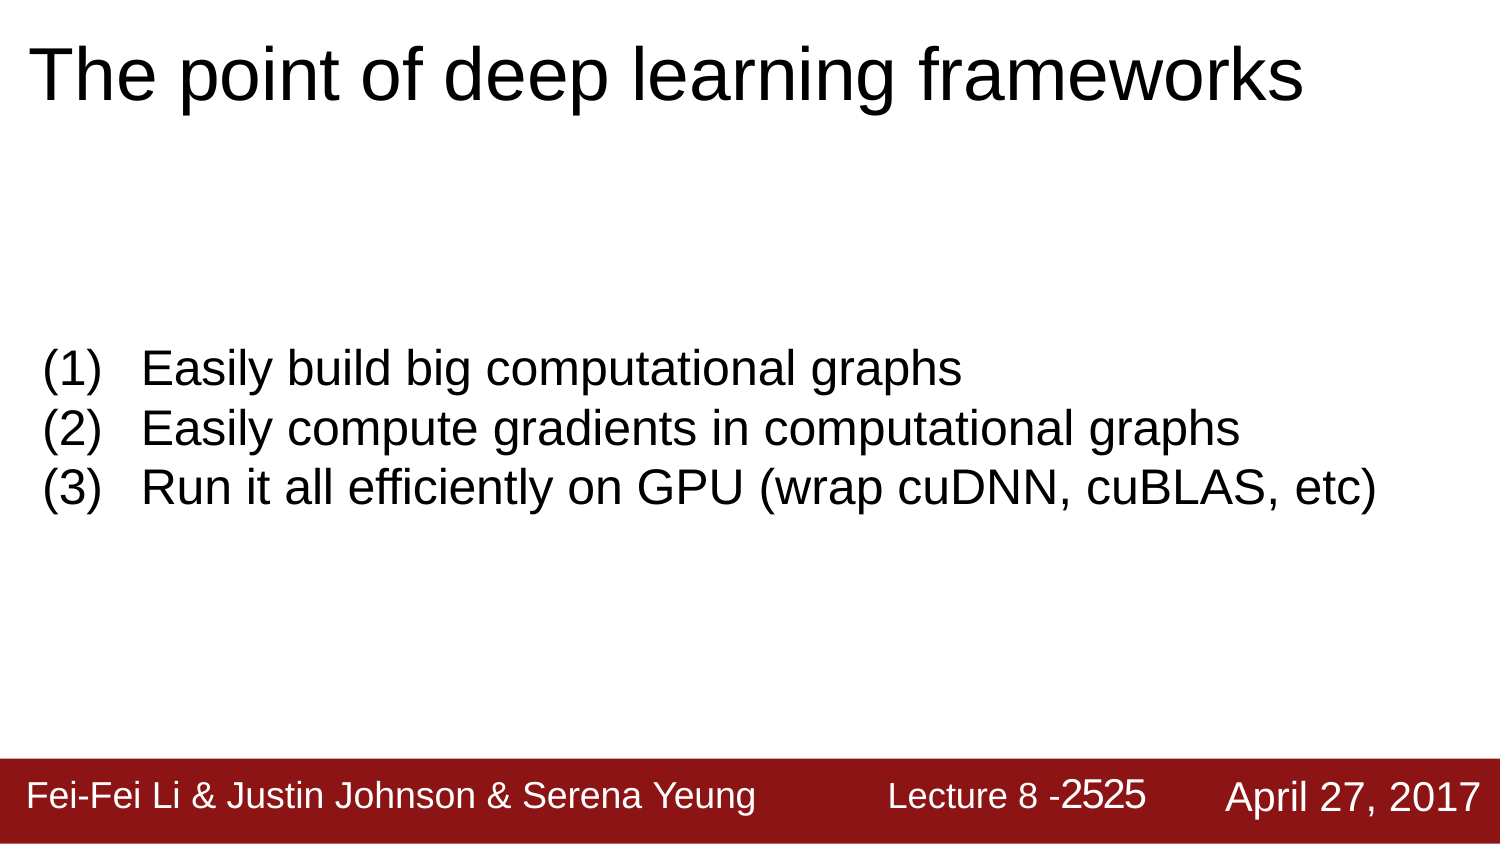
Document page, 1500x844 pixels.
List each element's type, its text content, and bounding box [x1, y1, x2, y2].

slide_number Fei-Fei Li & Justin Johnson & Serena Yeung [23, 772, 765, 844]
text_box Lecture 8 -2525 [885, 771, 1172, 822]
text_box Easily build big computational graphs Easily compute gradients in computational graphs Run it all efficiently on GPU (wrap cuDNN, cuBLAS, etc) [40, 334, 1385, 515]
title The point of deep learning frameworks [26, 23, 1310, 167]
footer April 27, 2017 [1223, 771, 1484, 844]
